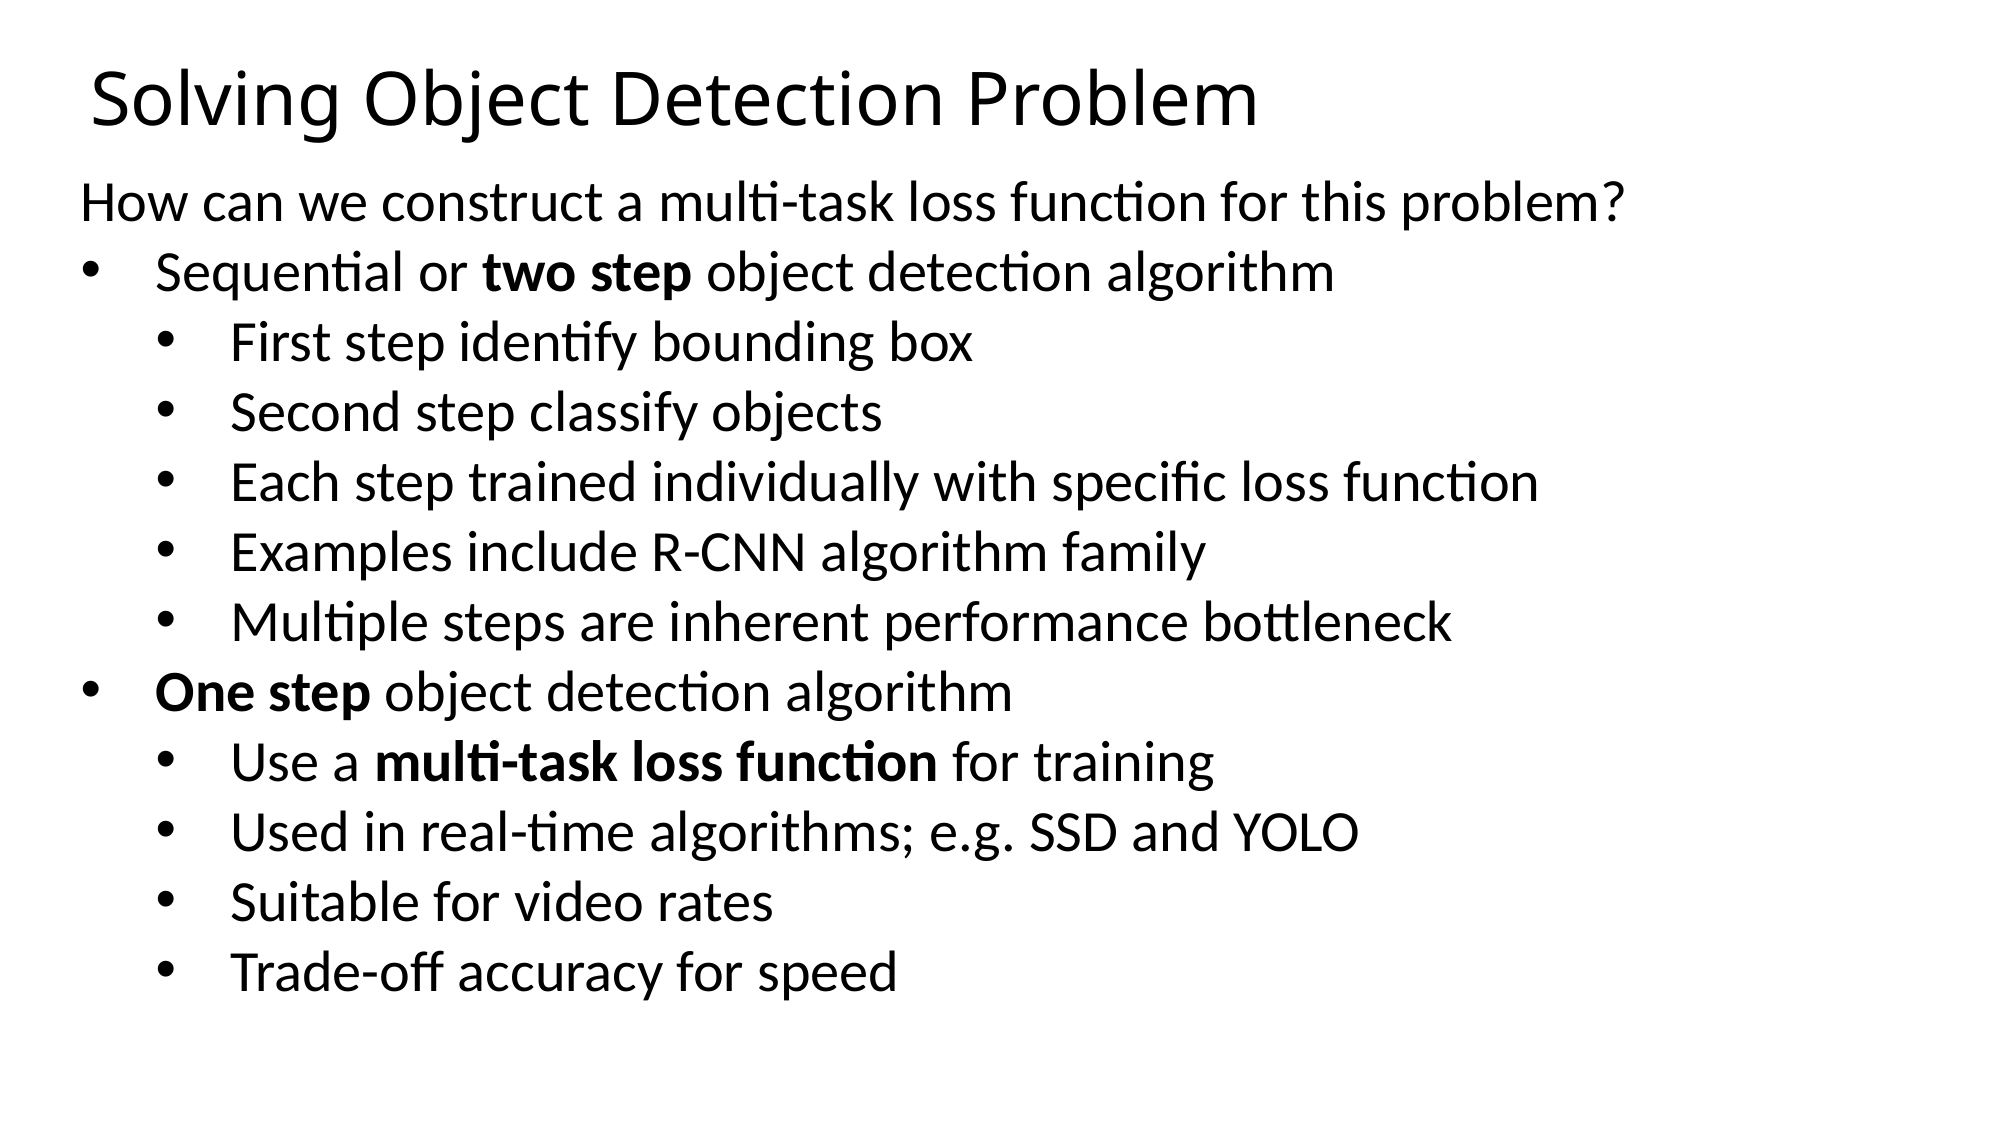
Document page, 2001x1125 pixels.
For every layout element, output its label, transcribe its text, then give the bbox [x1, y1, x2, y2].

text_box Solving Object Detection Problem [75, 54, 1966, 150]
text_box How can we construct a multi-task loss function for this problem? Sequential or two step object detection algorithm First step identify bounding box Second step classify objects Each step trained individually with specific loss function Examples include R-CNN algorithm family Multiple steps are inherent performance bottleneck One step object detection algorithm Use a multi-task loss function for training Used in real-time algorithms; e.g. SSD and YOLO Suitable for video rates Trade-off accuracy for speed [65, 155, 1976, 1011]
